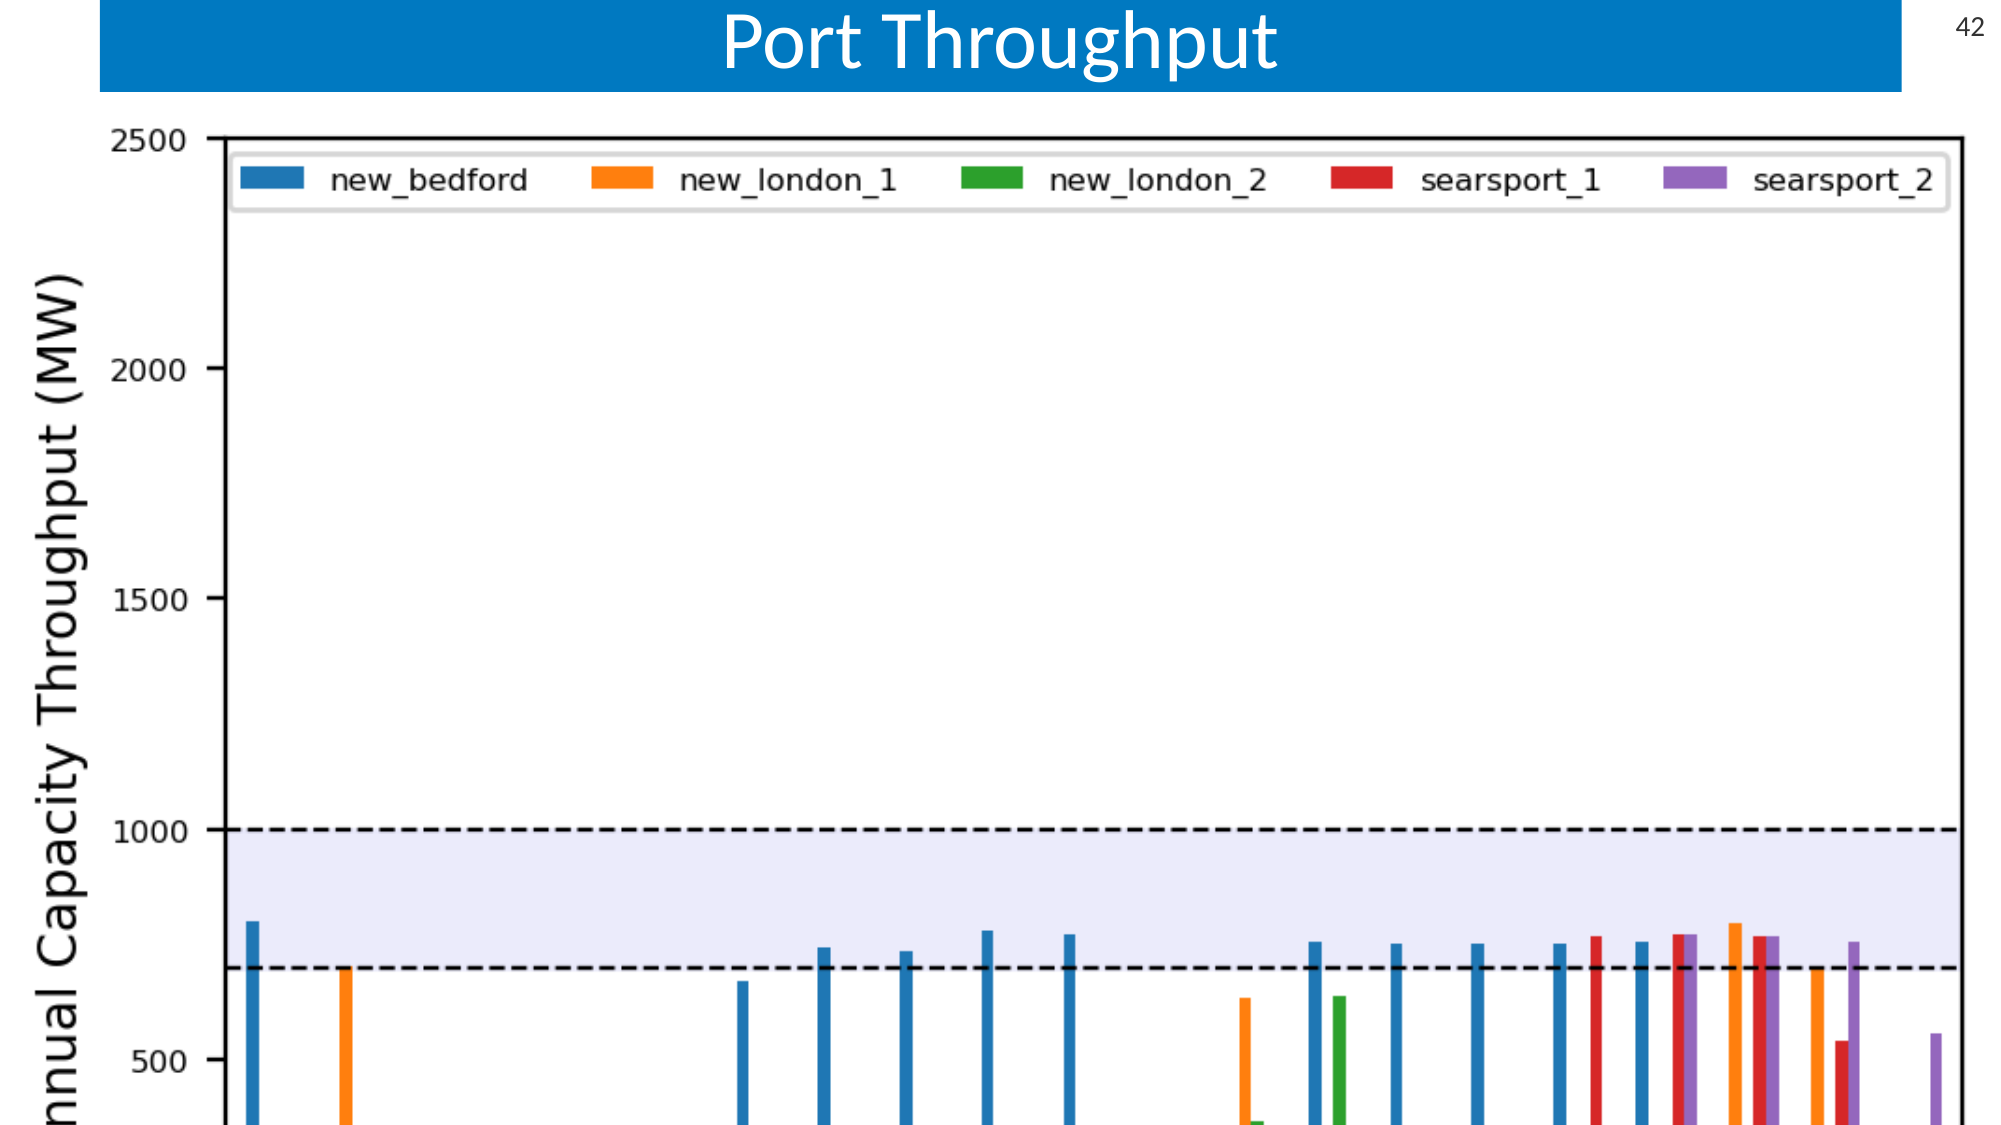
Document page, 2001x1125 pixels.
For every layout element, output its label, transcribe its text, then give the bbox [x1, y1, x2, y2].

picture [0, 92, 2000, 1125]
title Port Throughput [99, 0, 1902, 91]
